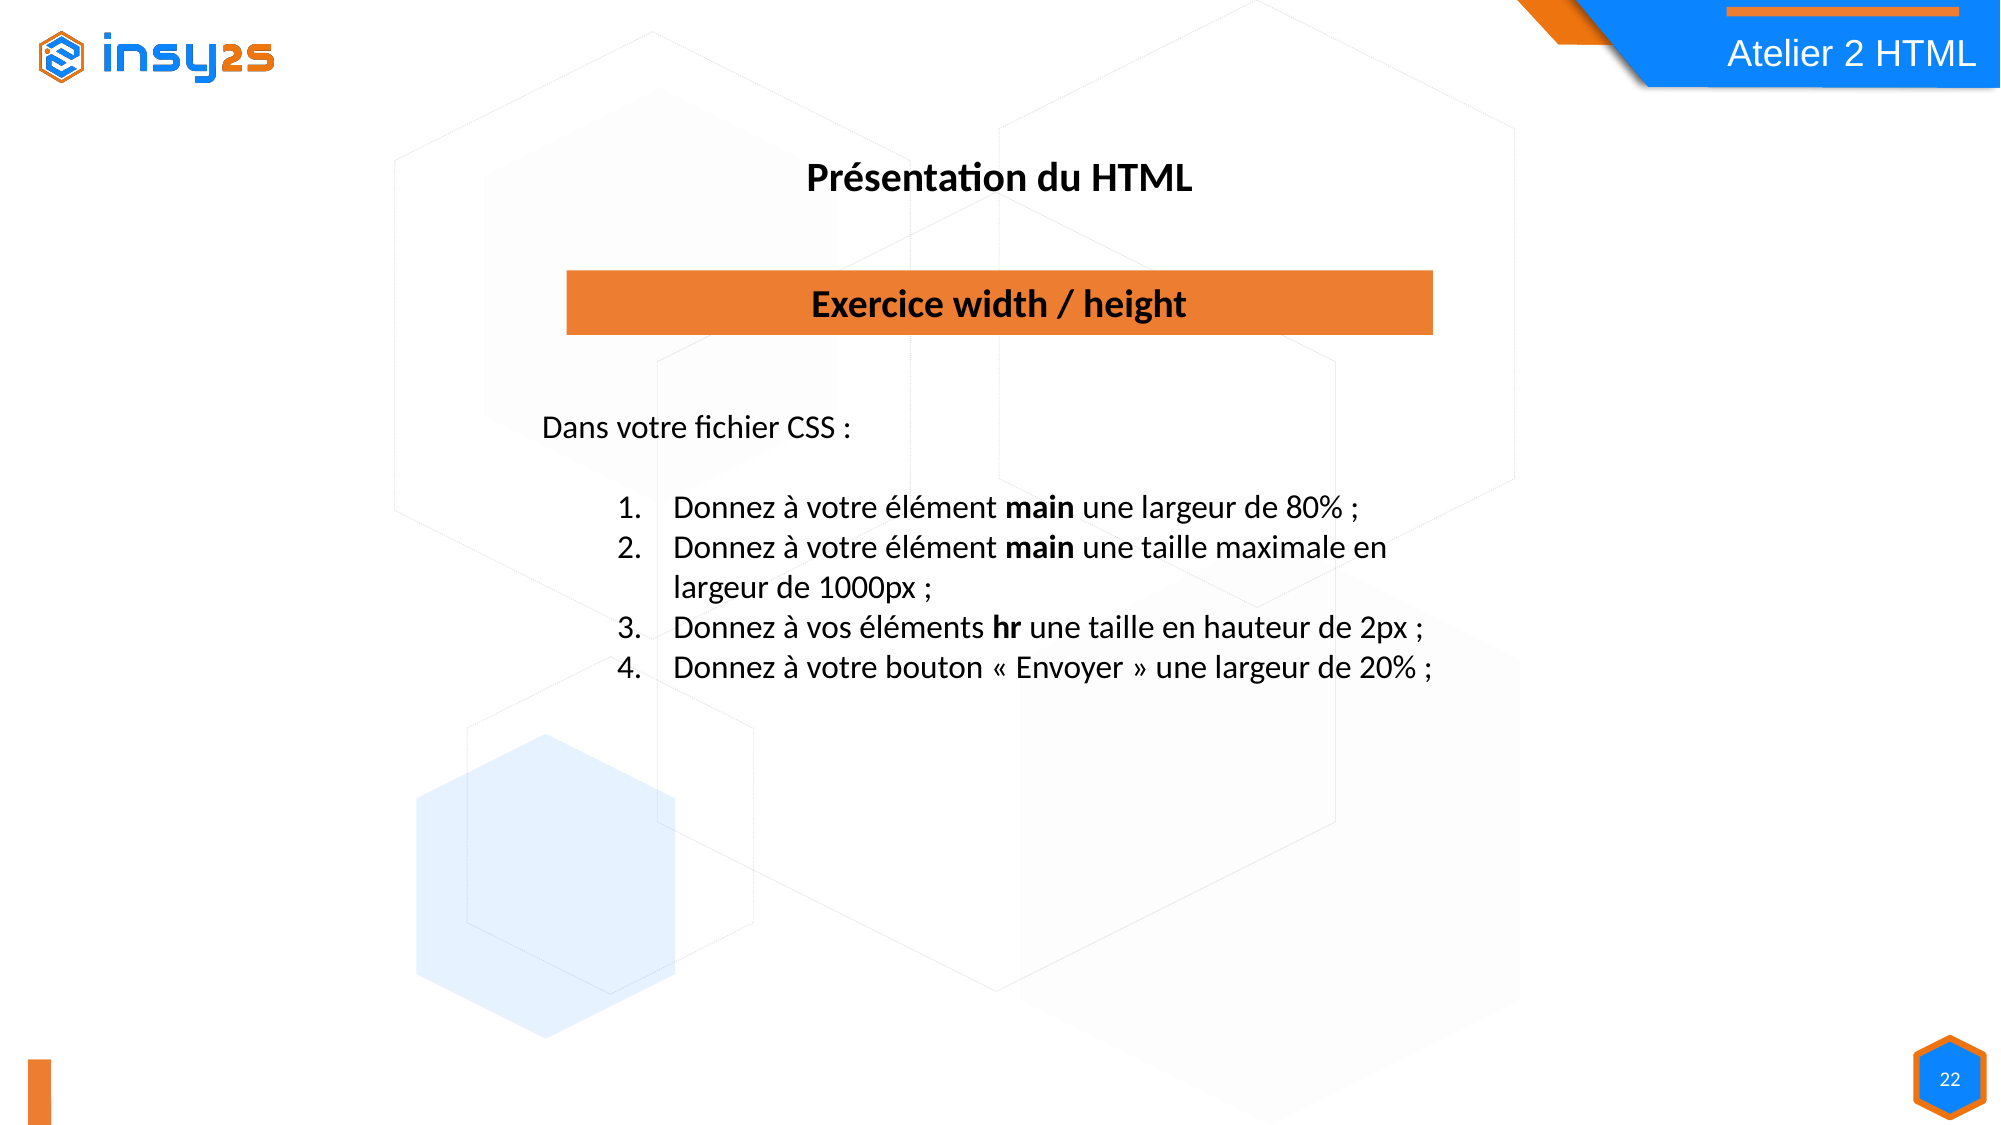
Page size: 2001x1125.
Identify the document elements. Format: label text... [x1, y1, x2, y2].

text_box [1514, 0, 2000, 88]
text_box Présentation du HTML [499, 137, 1500, 207]
text_box Dans votre fichier CSS : Donnez à votre élément main une largeur de 80% ; Donnez à votre élément main une taille maximale en largeur de 1000px ; Donnez à vos éléments hr une taille en hauteur de 2px ; Donnez à votre bouton « Envoyer » une largeur de 20% ; [527, 398, 1473, 988]
text_box Exercice width / height [566, 270, 1433, 335]
picture [39, 31, 274, 84]
slide_number 22 [1916, 1053, 1984, 1104]
